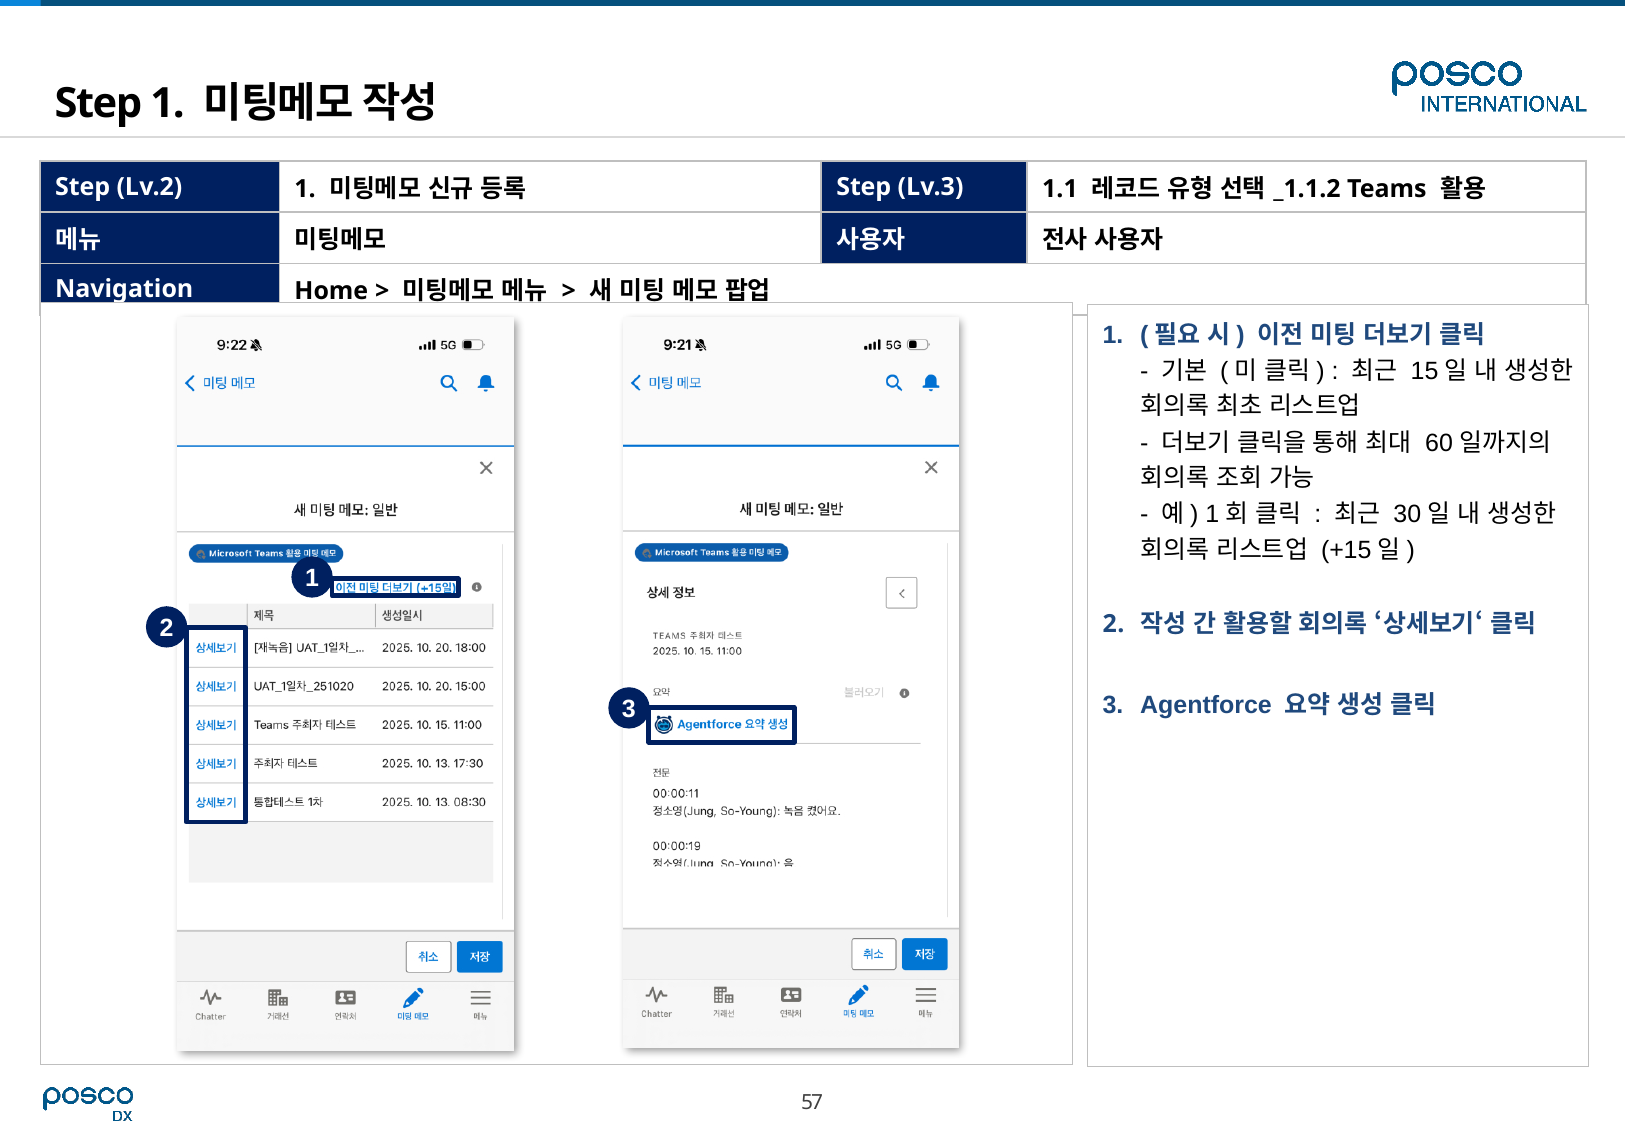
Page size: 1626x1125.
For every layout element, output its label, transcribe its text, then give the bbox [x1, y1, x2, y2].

table_cell 메뉴 [41, 213, 279, 263]
text_box 3 [608, 688, 623, 728]
text_box 2 [145, 606, 177, 648]
table_cell 전사 사용자 [1028, 213, 1585, 263]
table_header 1. 미팅메모 신규 등록 [280, 162, 820, 211]
picture [43, 1087, 133, 1121]
table_cell Navigation [41, 264, 279, 302]
table_cell 사용자 [822, 213, 1026, 263]
table_cell 미팅메모 [280, 213, 820, 263]
table_header 1.1 레코드 유형 선택_1.1.2 Teams 활용 [1028, 162, 1585, 211]
table_header Step (Lv.3) [822, 162, 1026, 211]
picture [623, 317, 959, 1048]
text_box (필요 시) 이전 미팅 더보기 클릭 - 기본 (미 클릭) : 최근 15일 내 생성한 회의록 최초 리스트업 - 더보기 클릭을 통해 최대 60일까지의 회의록 조회 가능 - 예) 1회 클릭 : 최근 30일 내 생성한 회의록 리스트업 (+15일) 작성 간 활용할 회의록 ‘상세보기‘ 클릭 Agentforce 요약 생성 클릭 [1087, 304, 1589, 1067]
picture [177, 317, 514, 1051]
picture [0, 0, 41, 6]
picture [1391, 59, 1587, 113]
text_box [40, 302, 1073, 1065]
table_cell Home > 미팅메모 메뉴 > 새 미팅 메모 팝업 [280, 264, 1585, 314]
text_box Step 1. 미팅메모 작성 [39, 68, 685, 115]
table_header Step (Lv.2) [41, 162, 279, 211]
